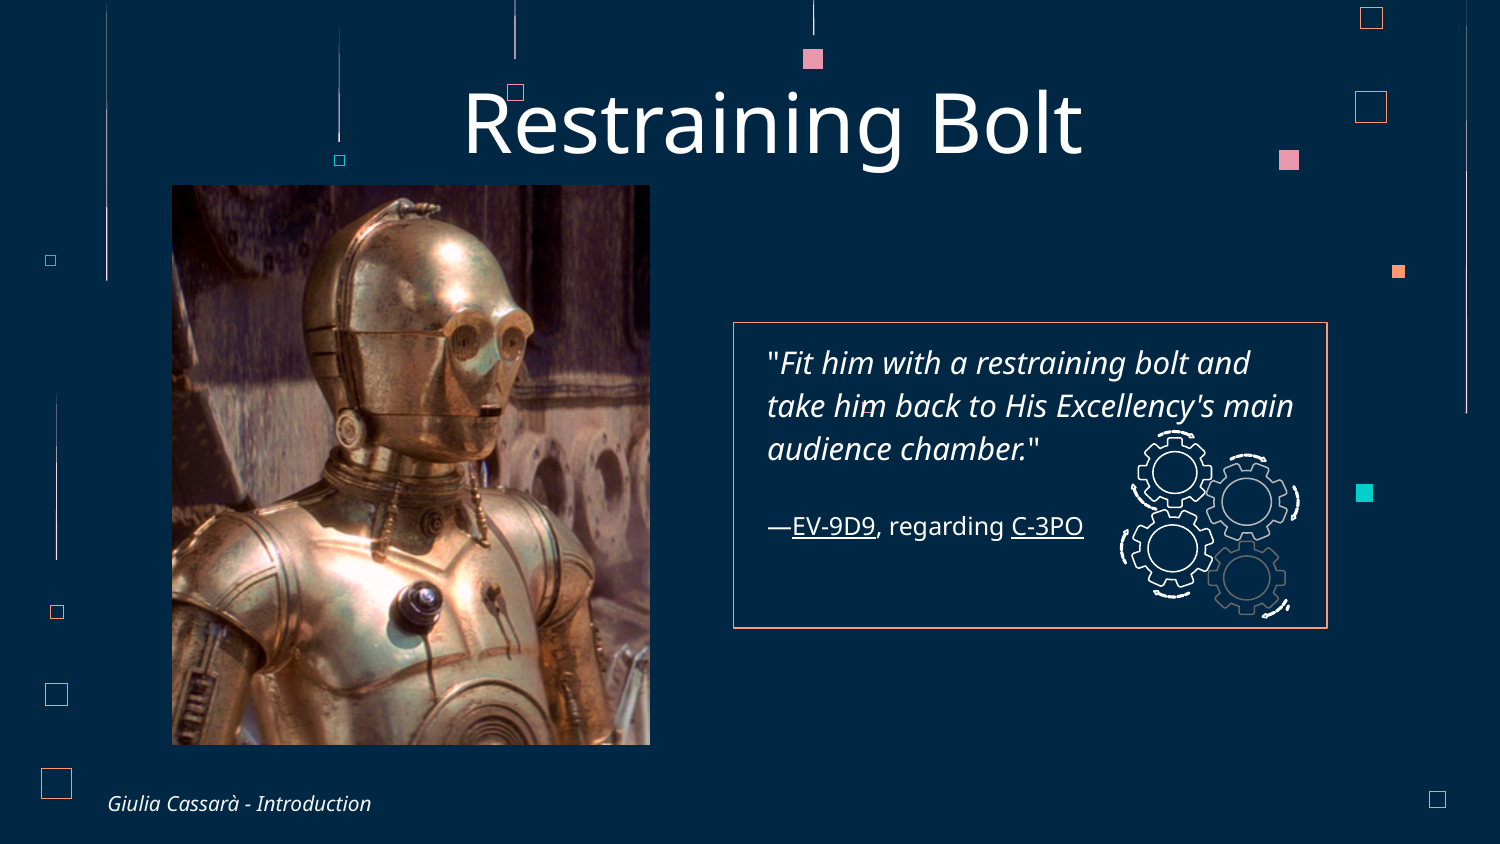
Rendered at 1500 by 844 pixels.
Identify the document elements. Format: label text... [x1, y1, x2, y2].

title Restraining Bolt [256, 44, 1290, 186]
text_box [1120, 430, 1300, 619]
picture [172, 184, 650, 746]
text_box Giulia Cassarà - Introduction [92, 775, 398, 818]
text_box "Fit him with a restraining bolt and take him back to His Excellency's main audience chamber." ―EV-9D9, regarding C-3PO [733, 322, 1328, 628]
